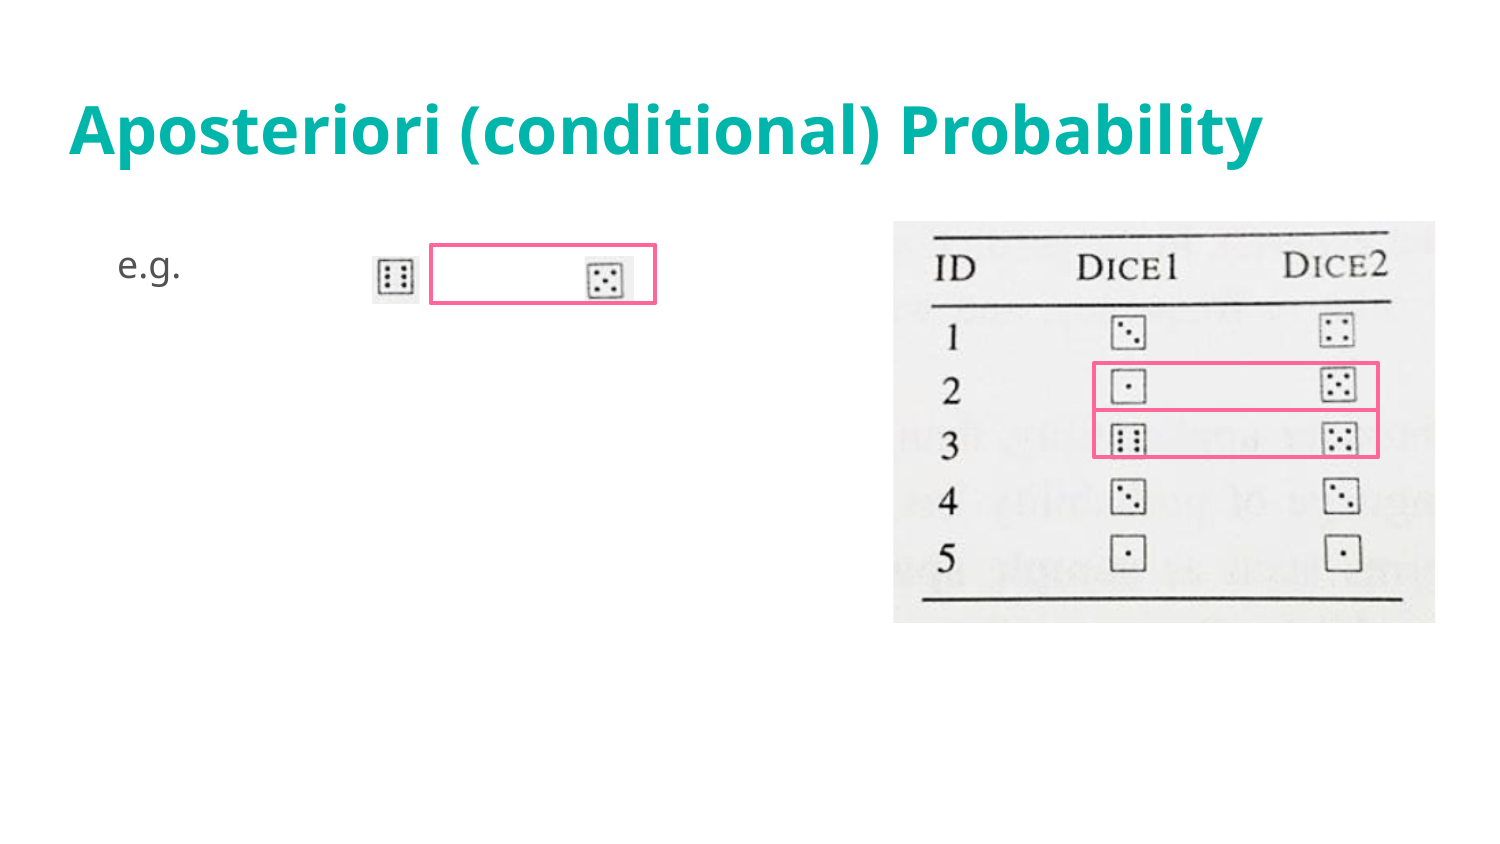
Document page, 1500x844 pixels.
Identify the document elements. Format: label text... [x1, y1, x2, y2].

picture [893, 150, 1436, 693]
picture [371, 256, 420, 305]
text_box [1371, 361, 1380, 408]
picture [585, 255, 634, 306]
title Aposteriori (conditional) Probability [54, 42, 1405, 183]
text_box [429, 243, 657, 305]
text_box [1371, 408, 1380, 459]
